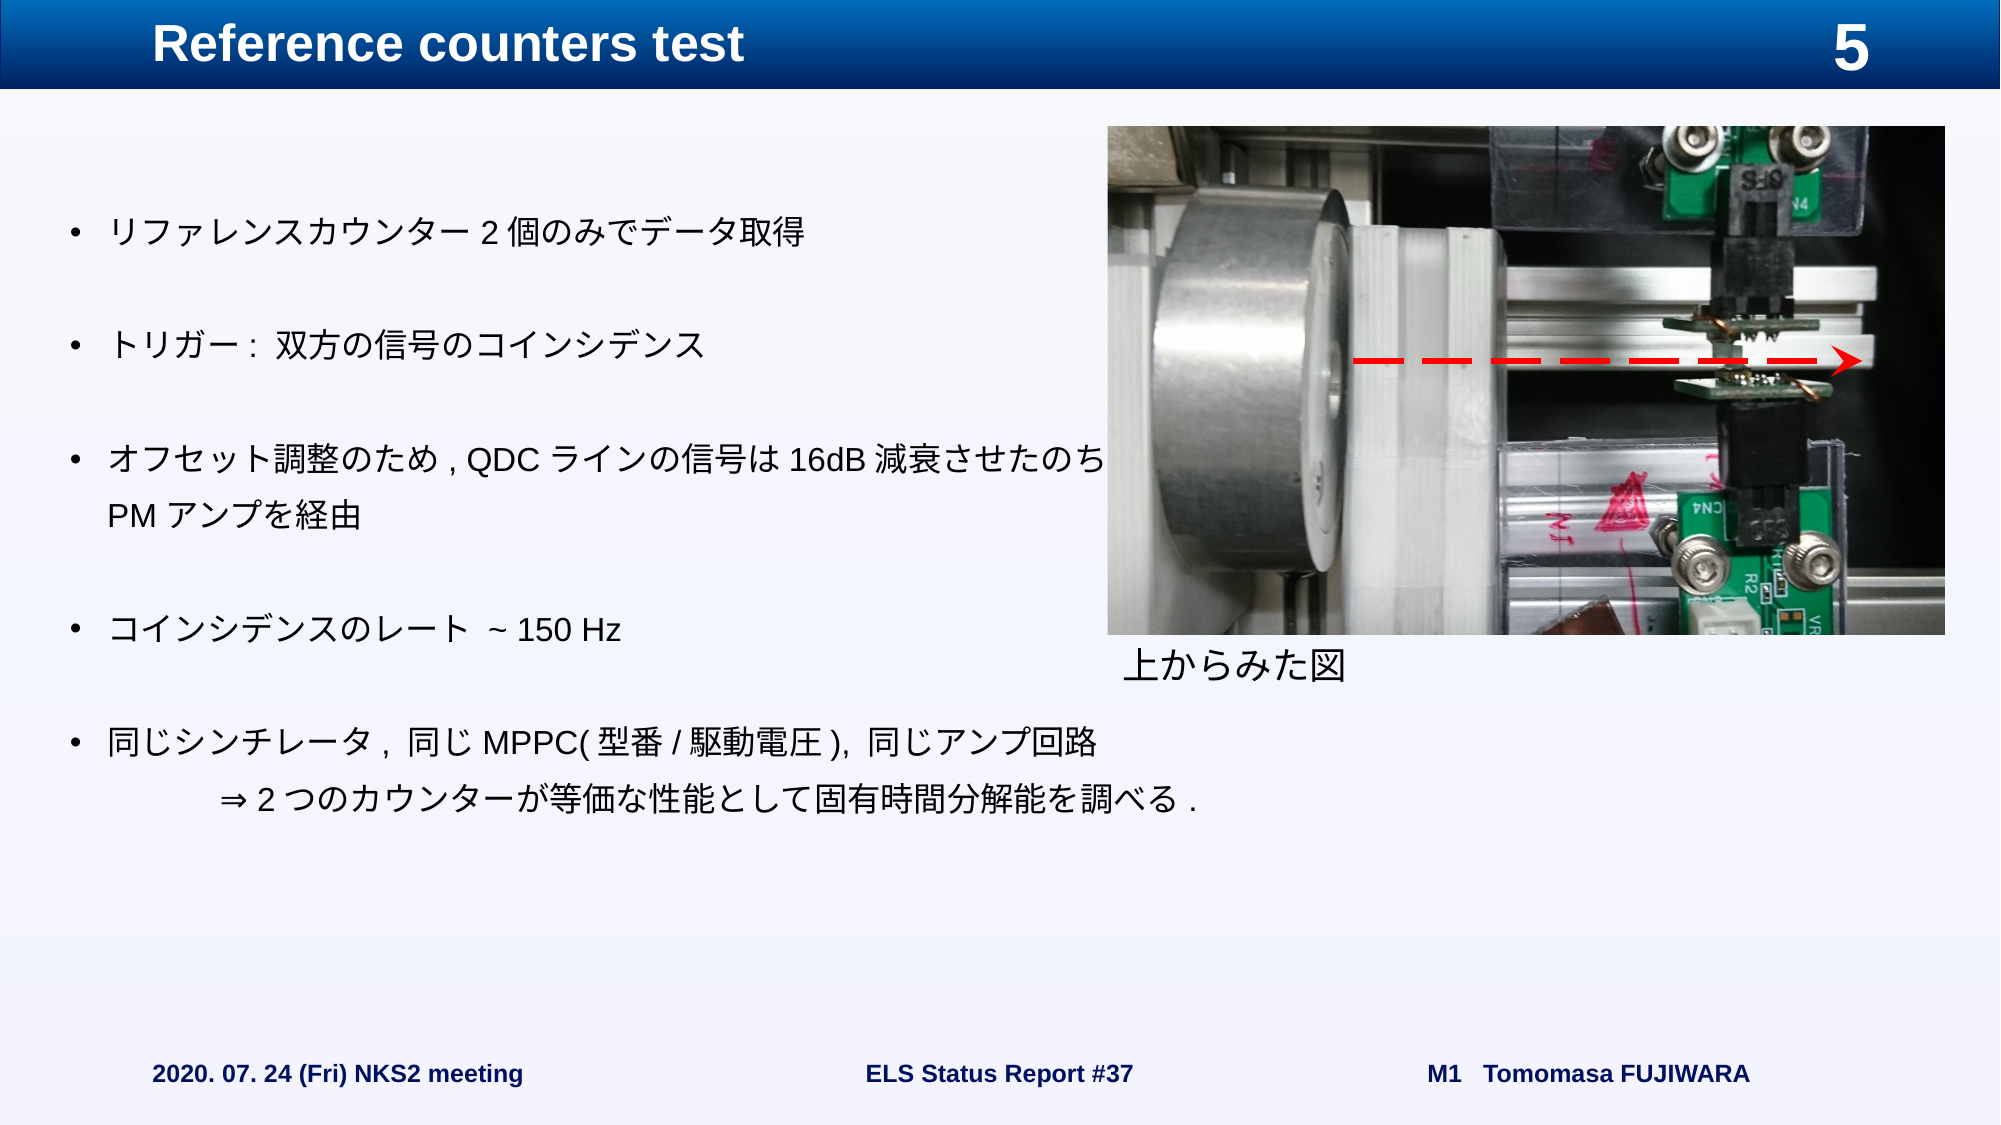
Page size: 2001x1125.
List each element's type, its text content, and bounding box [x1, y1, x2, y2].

footer ELS Status Report #37 [662, 1042, 1338, 1103]
text_box 上からみた図 [1107, 635, 1945, 695]
picture [1107, 126, 1945, 635]
title Reference counters test [137, 0, 1863, 89]
list リファレンスカウンター2個のみでデータ取得 トリガー: 双方の信号のコインシデンス オフセット調整のため, QDCラインの信号は16dB減衰させたのち, PMアンプを経由 コインシデンスのレート ~ 150 Hz 同じシンチレータ, 同じMPPC(型番/駆動電圧), 同じアンプ回路 ⇒ 2つのカウンターが等価な性能として固有時間分解能を調べる. [55, 208, 1945, 1024]
slide_number 2020. 07. 24 (Fri) NKS2 meeting [137, 1042, 588, 1103]
